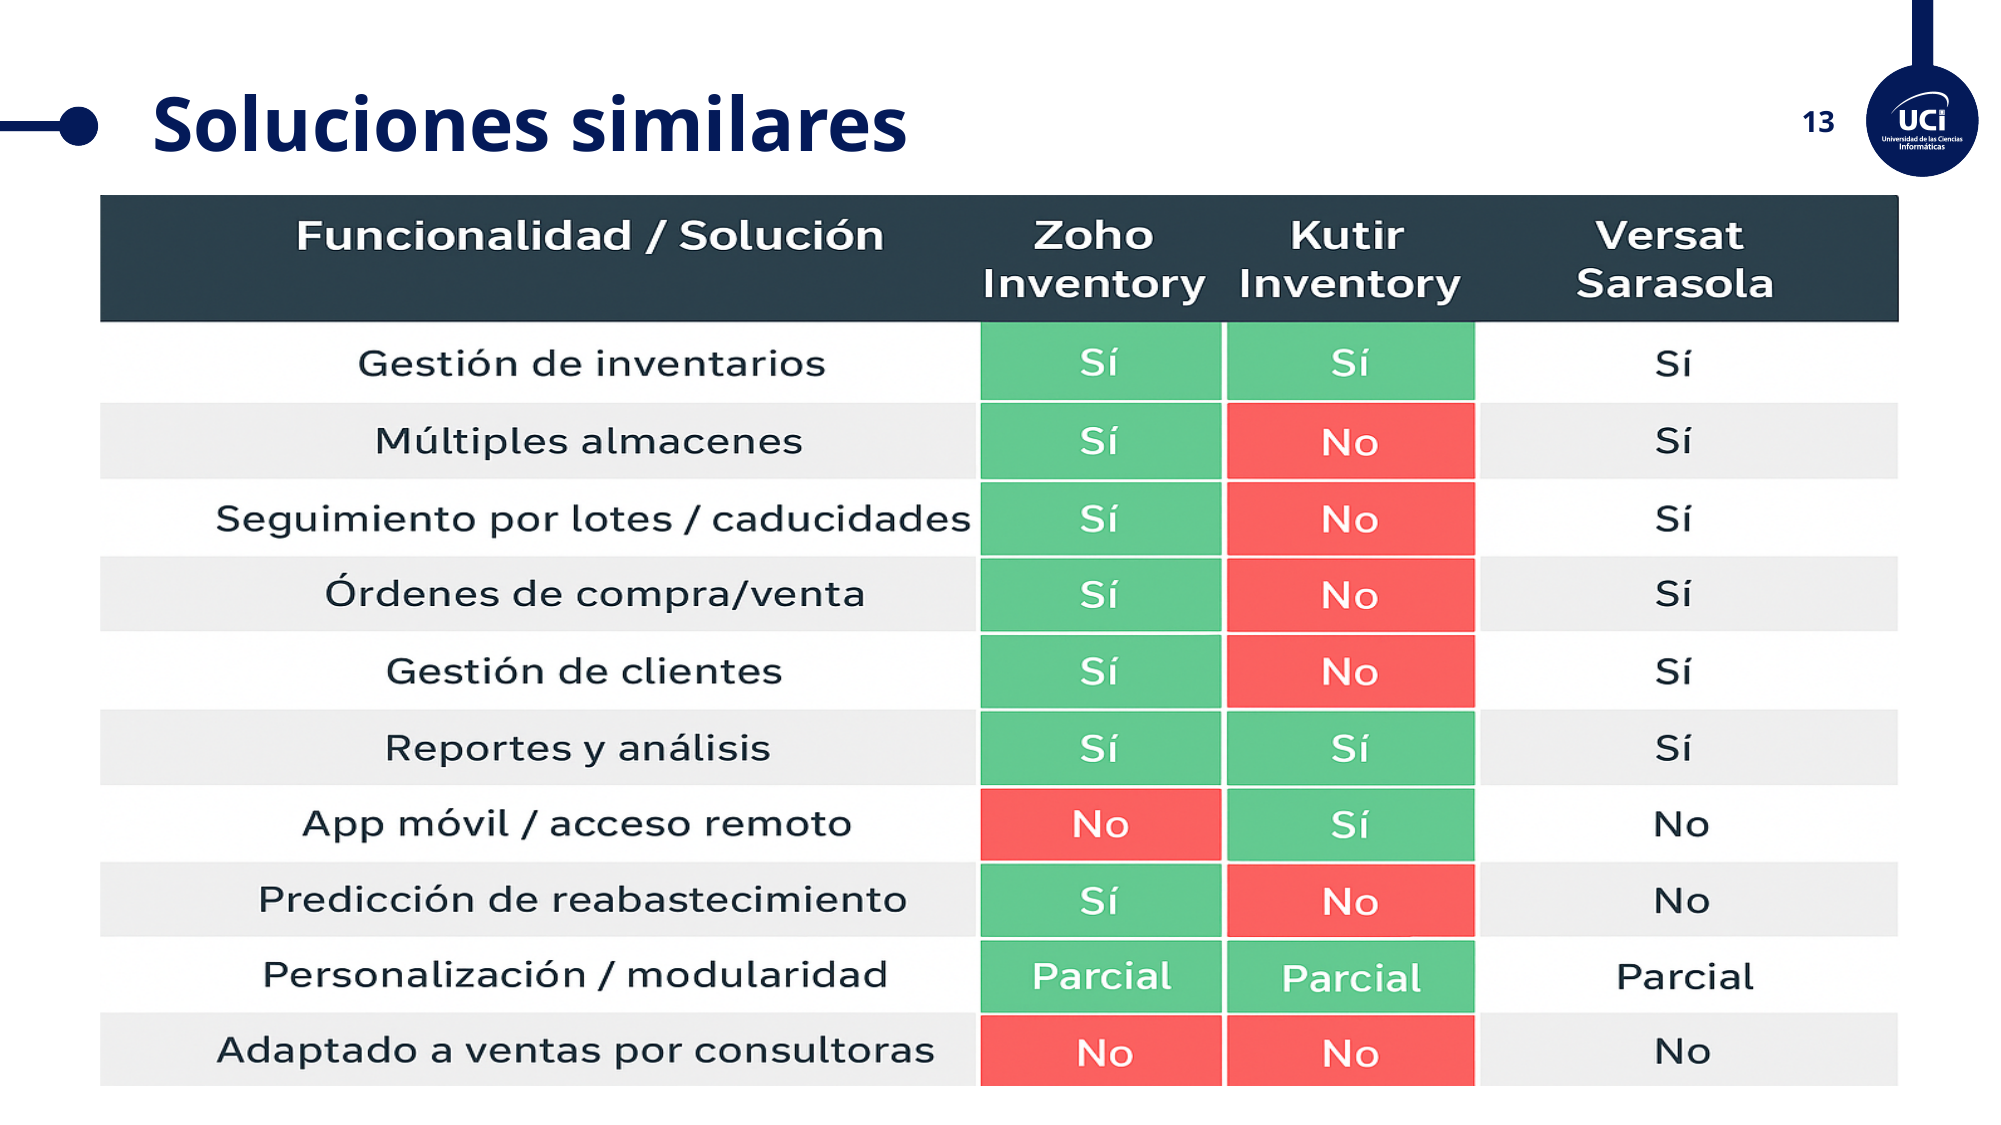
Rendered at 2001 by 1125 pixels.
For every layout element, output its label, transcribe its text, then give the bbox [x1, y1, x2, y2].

picture [0, 0, 2001, 1125]
title Soluciones similares [137, 59, 1372, 195]
